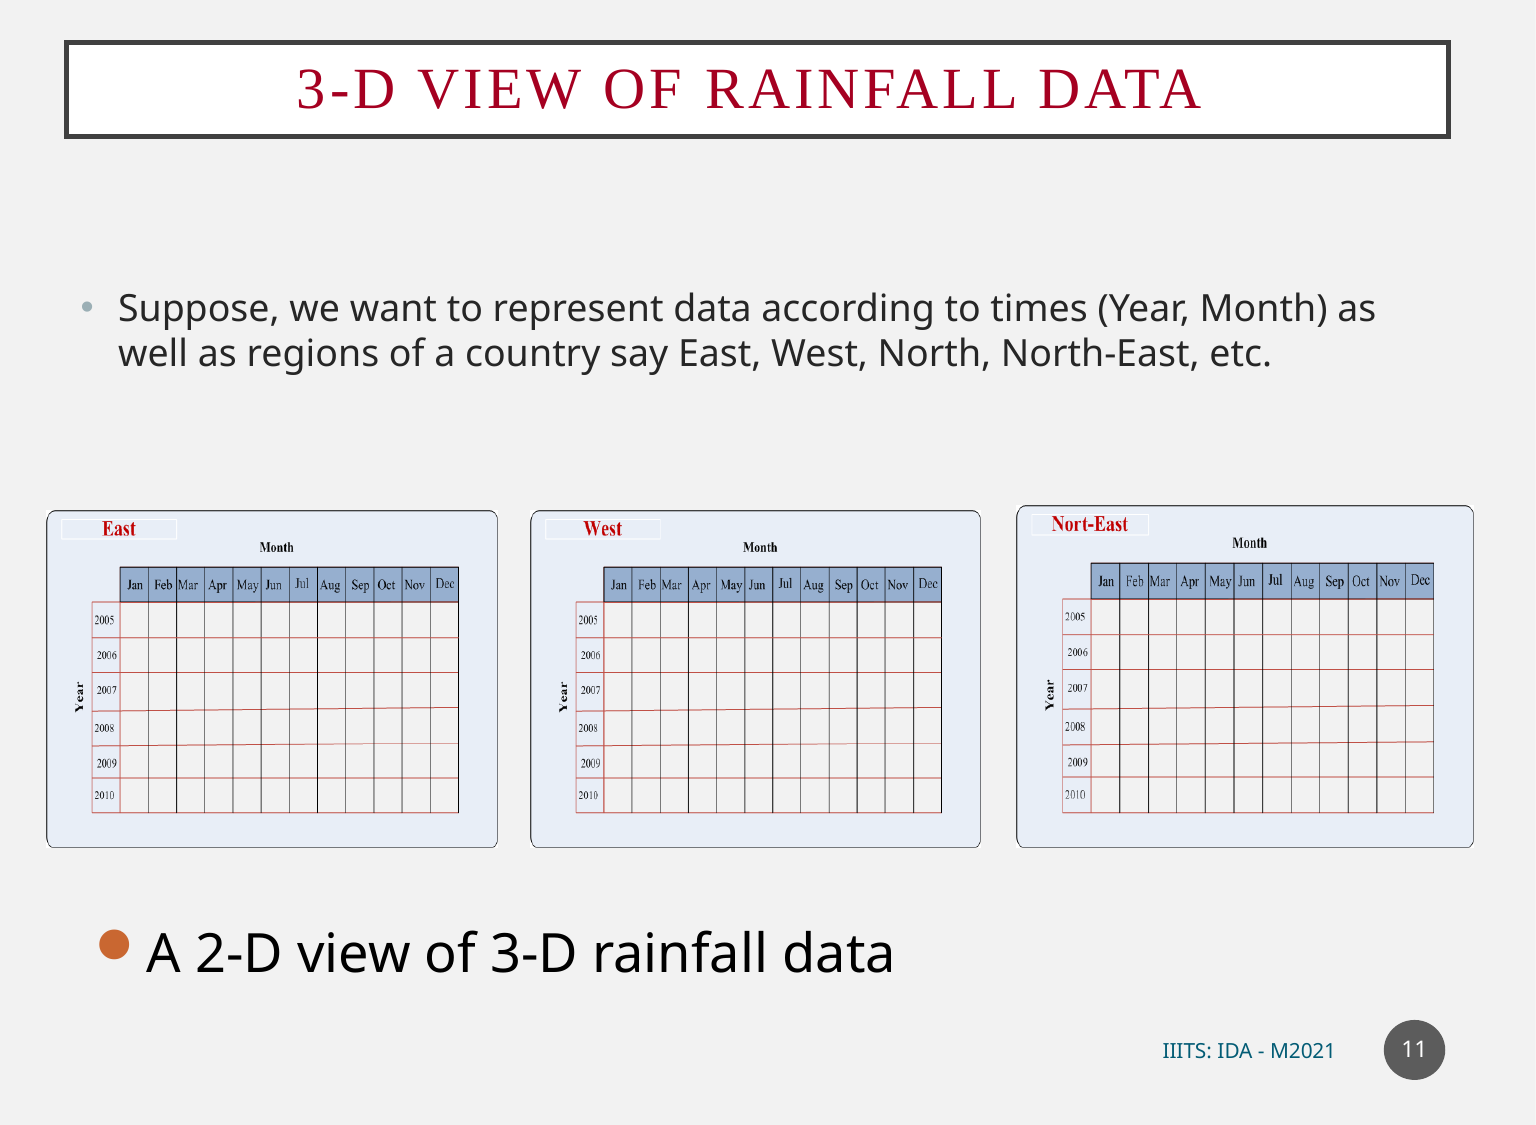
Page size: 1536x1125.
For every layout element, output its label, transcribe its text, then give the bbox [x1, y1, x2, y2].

list Suppose, we want to represent data according to times (Year, Month) as well as regions of a country say East, West, North, North-East, etc. [65, 276, 1448, 523]
picture [46, 510, 498, 848]
text_box A 2-D view of 3-D rainfall data [80, 911, 1463, 1099]
picture [1016, 505, 1474, 848]
title 3-D view of rainfall data [64, 40, 1451, 139]
picture [530, 510, 981, 848]
